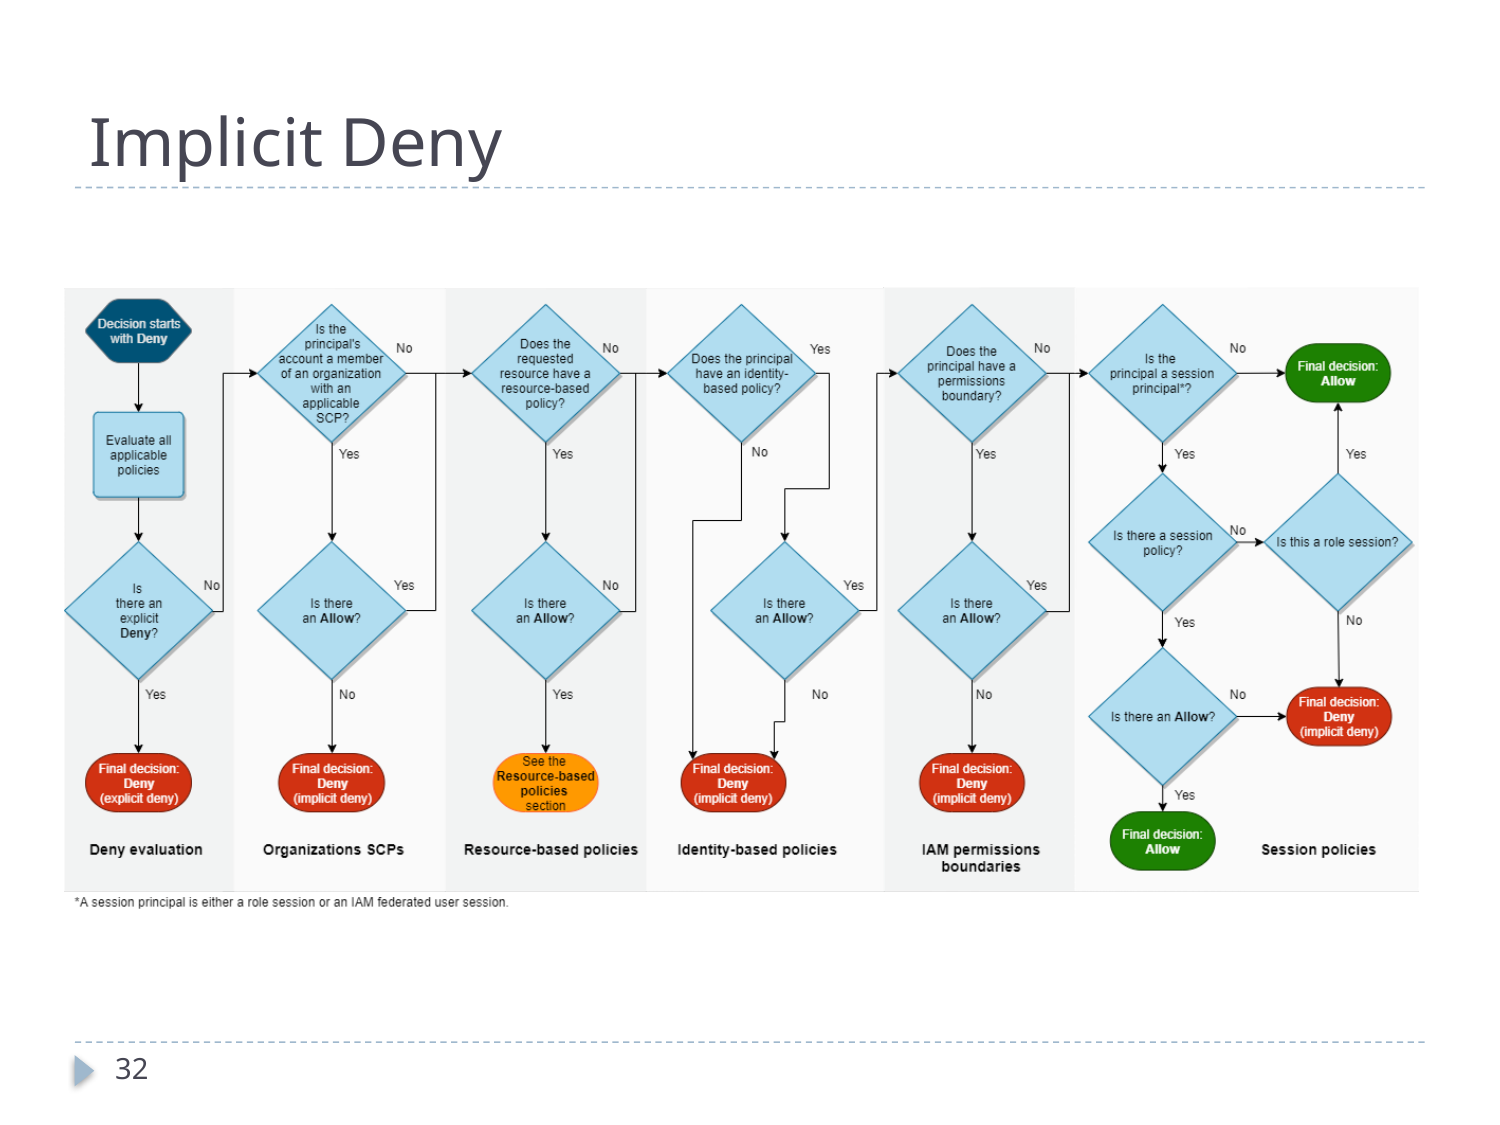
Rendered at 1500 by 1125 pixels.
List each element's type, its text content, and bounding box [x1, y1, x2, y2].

picture [63, 287, 1420, 913]
slide_number 32 [100, 1042, 426, 1103]
title Implicit Deny [75, 24, 1425, 188]
